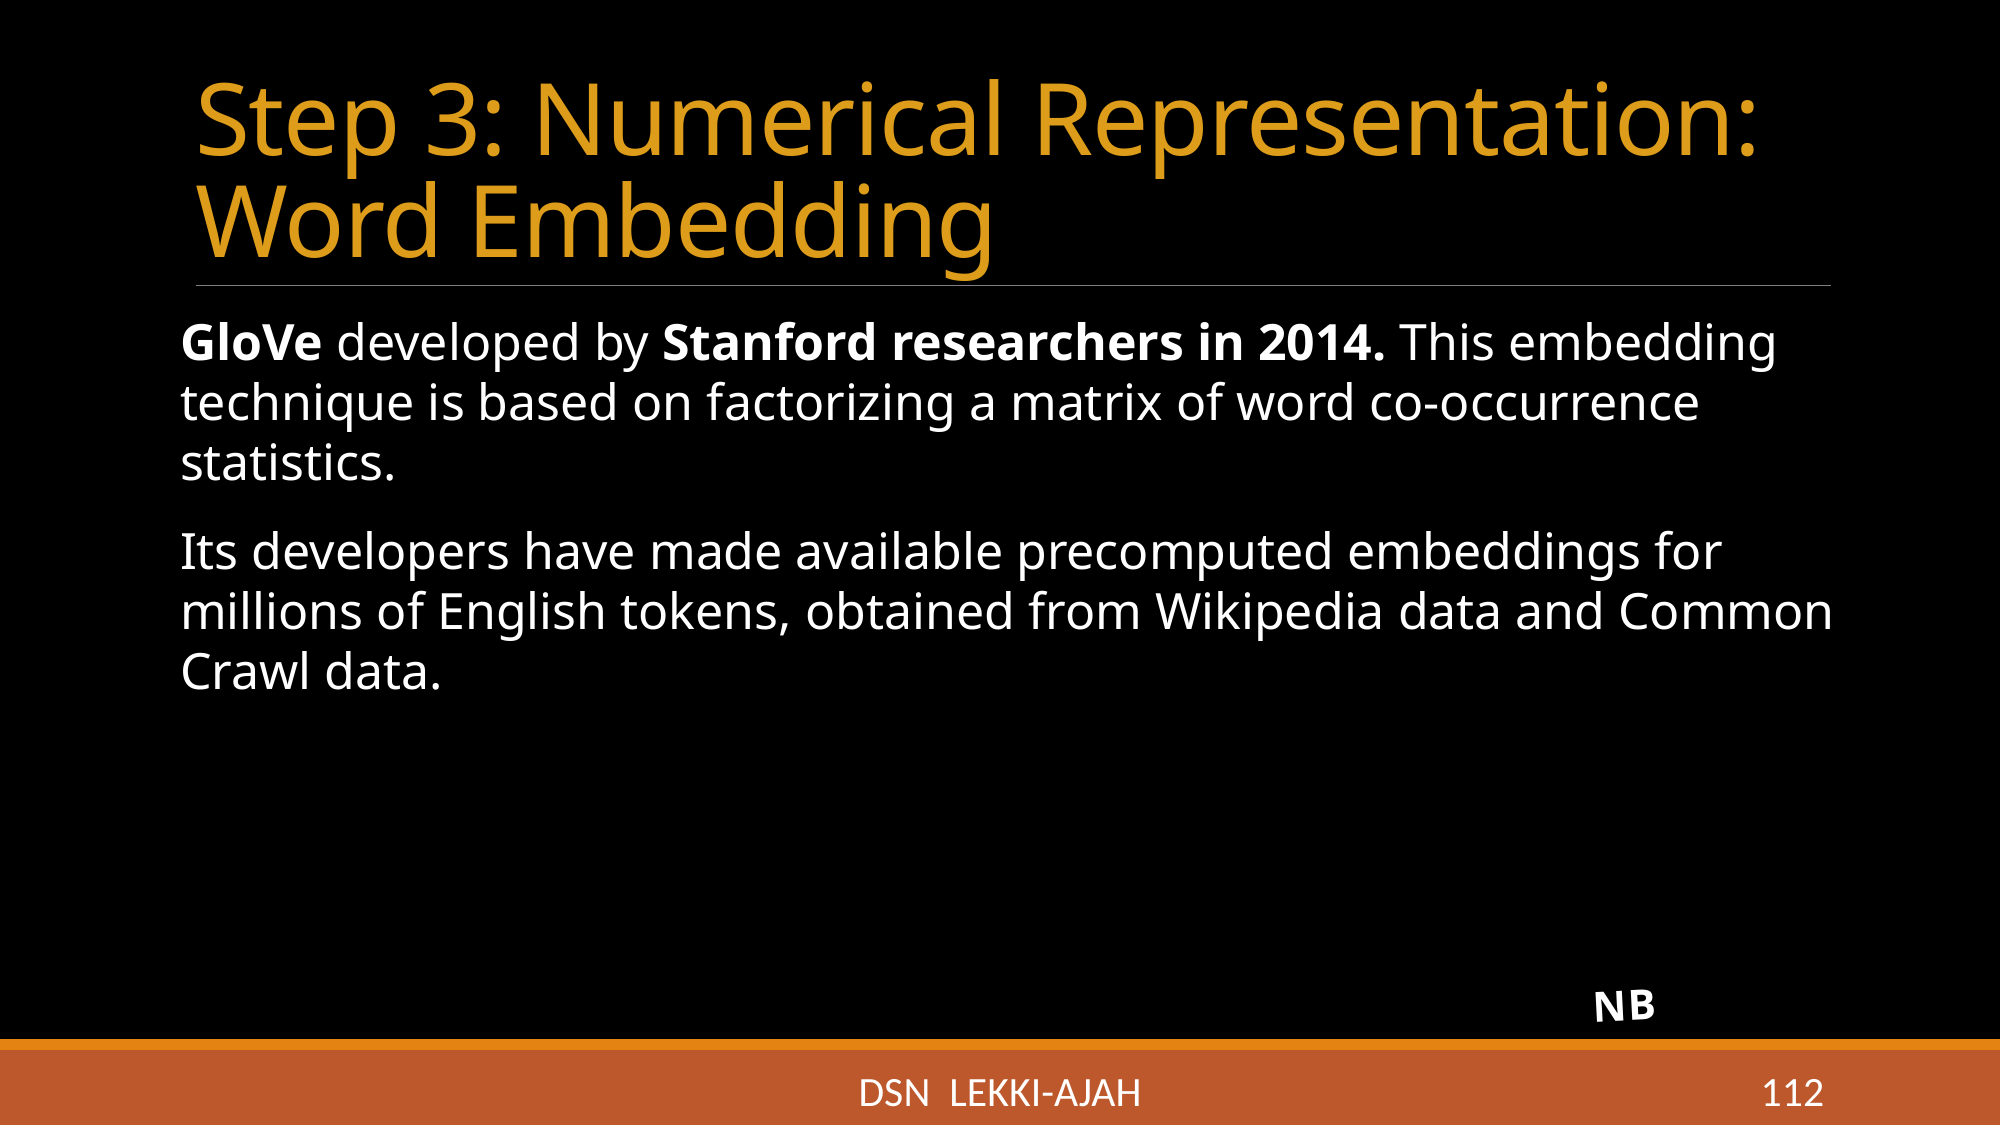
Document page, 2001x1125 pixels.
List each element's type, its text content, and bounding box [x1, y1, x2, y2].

text_box [277, 919, 933, 1054]
list GloVe developed by Stanford researchers in 2014. This embedding technique is based on factorizing a matrix of word co-occurrence statistics. Its developers have made available precomputed embeddings for millions of English tokens, obtained from Wikipedia data and Common Crawl data. [180, 302, 1891, 1054]
text_box NB [1188, 951, 2000, 1059]
title Step 3: Numerical Representation: Word Embedding [180, 47, 1830, 285]
slide_number 112 [1624, 1059, 1840, 1120]
footer DSN LEKKI-AJAH [604, 1059, 1396, 1120]
